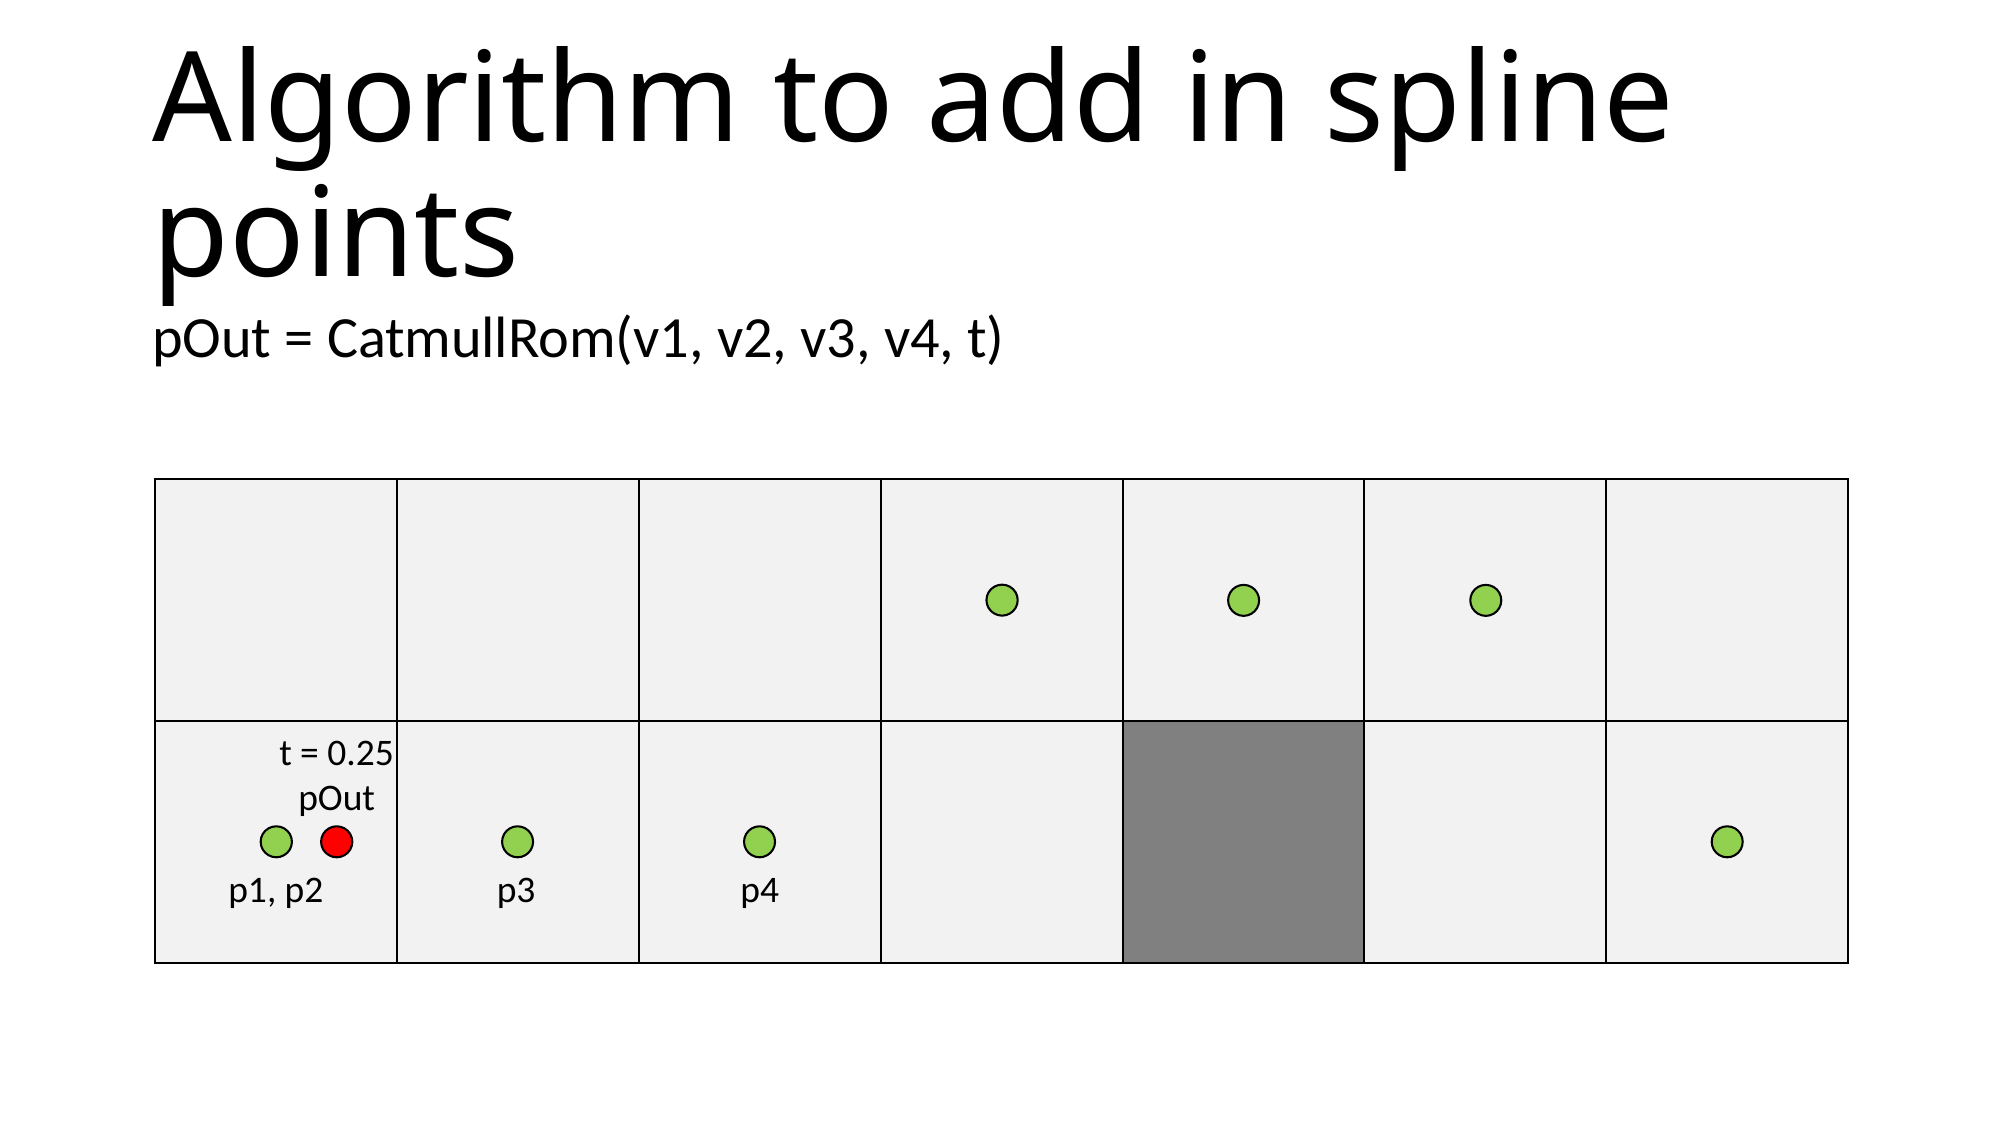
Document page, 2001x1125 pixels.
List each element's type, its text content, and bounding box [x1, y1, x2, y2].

text_box [1710, 825, 1744, 859]
list pOut = CatmullRom(v1, v2, v3, v4, t) [137, 299, 1863, 1014]
text_box t = 0.25 pOut [264, 720, 409, 826]
text_box [1605, 720, 1849, 964]
text_box [742, 825, 777, 857]
text_box [320, 826, 354, 859]
text_box [396, 478, 638, 722]
text_box p1, p2 [213, 857, 339, 917]
text_box [1469, 583, 1503, 617]
text_box [396, 722, 638, 964]
text_box [1363, 478, 1605, 722]
text_box [880, 478, 1122, 722]
text_box [259, 826, 293, 857]
text_box [985, 583, 1019, 617]
text_box [638, 478, 880, 722]
text_box [154, 478, 396, 722]
text_box [1122, 722, 1363, 964]
text_box [1227, 583, 1261, 617]
text_box [154, 722, 396, 964]
text_box [1363, 722, 1605, 964]
text_box p4 [725, 857, 794, 917]
text_box [880, 722, 1122, 964]
text_box [1605, 478, 1849, 720]
text_box [1122, 478, 1363, 722]
text_box [501, 825, 535, 857]
text_box [638, 722, 880, 964]
title Algorithm to add in spline points [137, 59, 1863, 278]
text_box p3 [482, 857, 551, 917]
